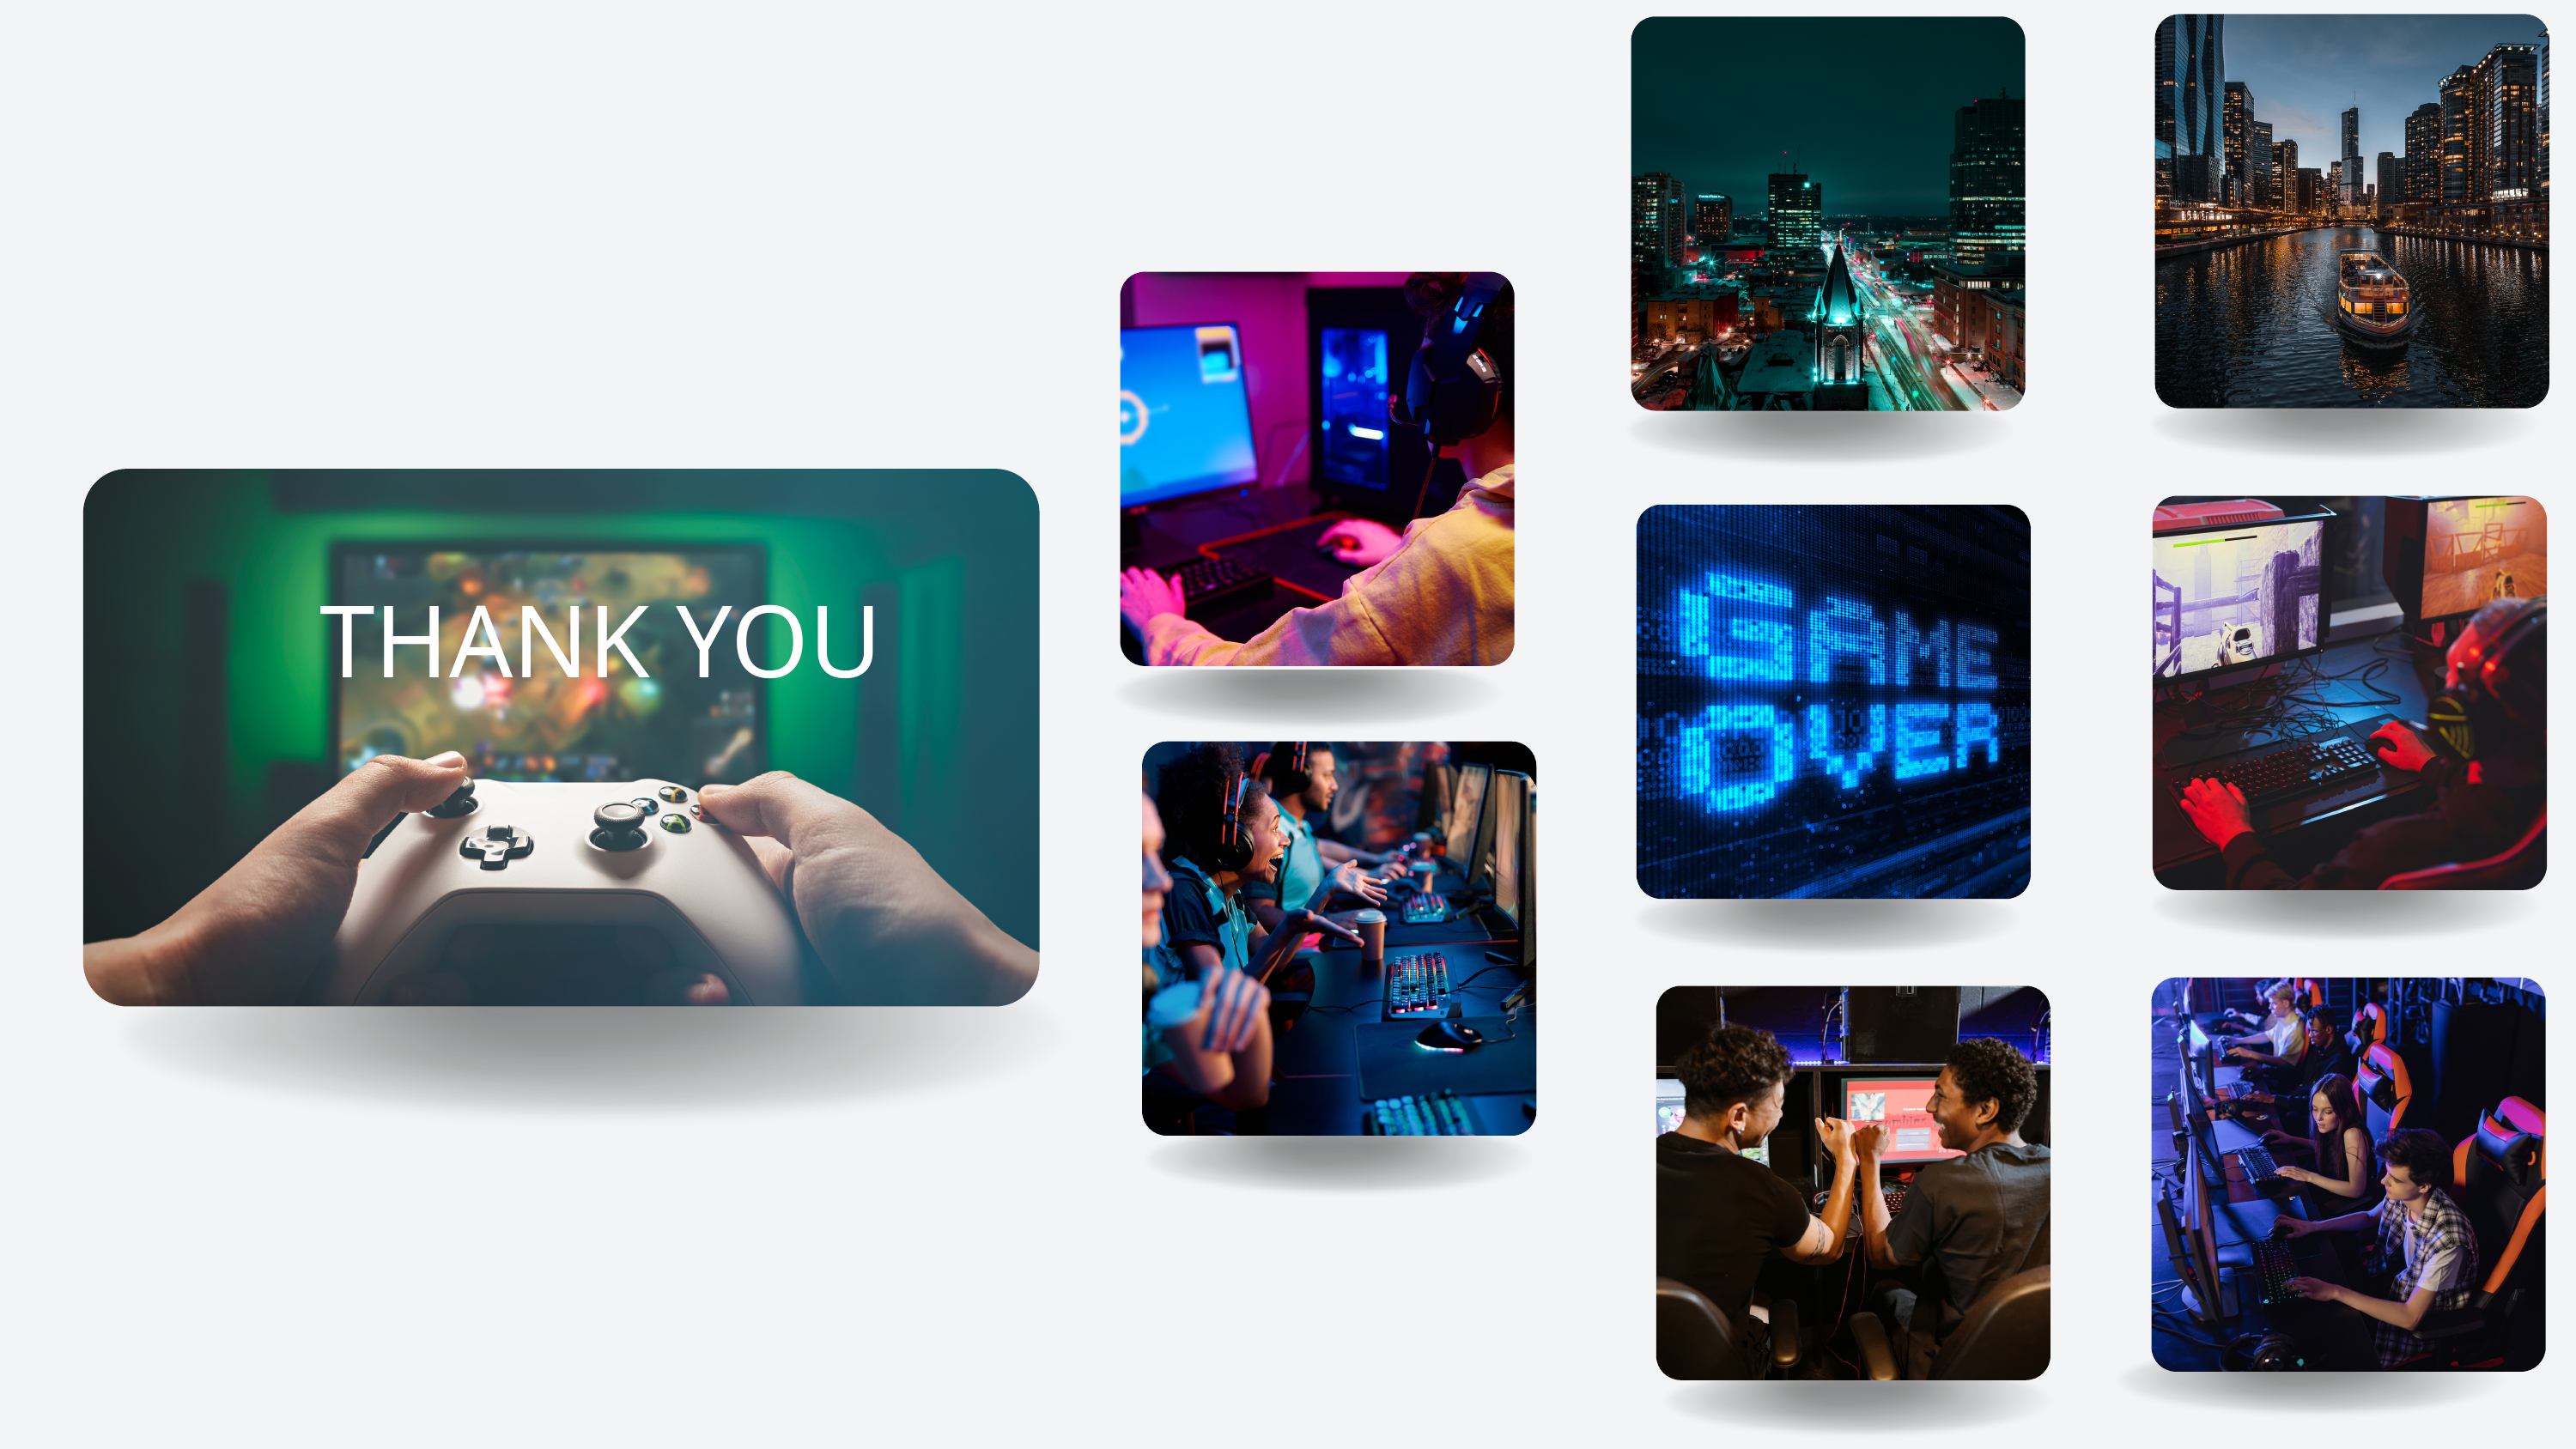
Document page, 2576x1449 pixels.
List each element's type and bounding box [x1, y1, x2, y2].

text_box [1661, 1377, 2056, 1440]
text_box [1111, 670, 1506, 732]
text_box [2114, 1356, 2509, 1419]
text_box [1656, 985, 2051, 1380]
text_box [1636, 504, 2032, 900]
text_box [1623, 406, 2018, 470]
text_box [2147, 401, 2542, 464]
text_box [2148, 893, 2543, 945]
text_box [82, 468, 1040, 1007]
text_box [1141, 741, 1537, 1137]
text_box [1631, 15, 2026, 411]
text_box [1142, 1142, 1537, 1198]
text_box [2151, 977, 2546, 1373]
text_box [2152, 495, 2548, 890]
text_box [2154, 14, 2550, 409]
text_box [110, 977, 1076, 1130]
text_box [1120, 271, 1515, 666]
text_box [1631, 895, 2026, 958]
